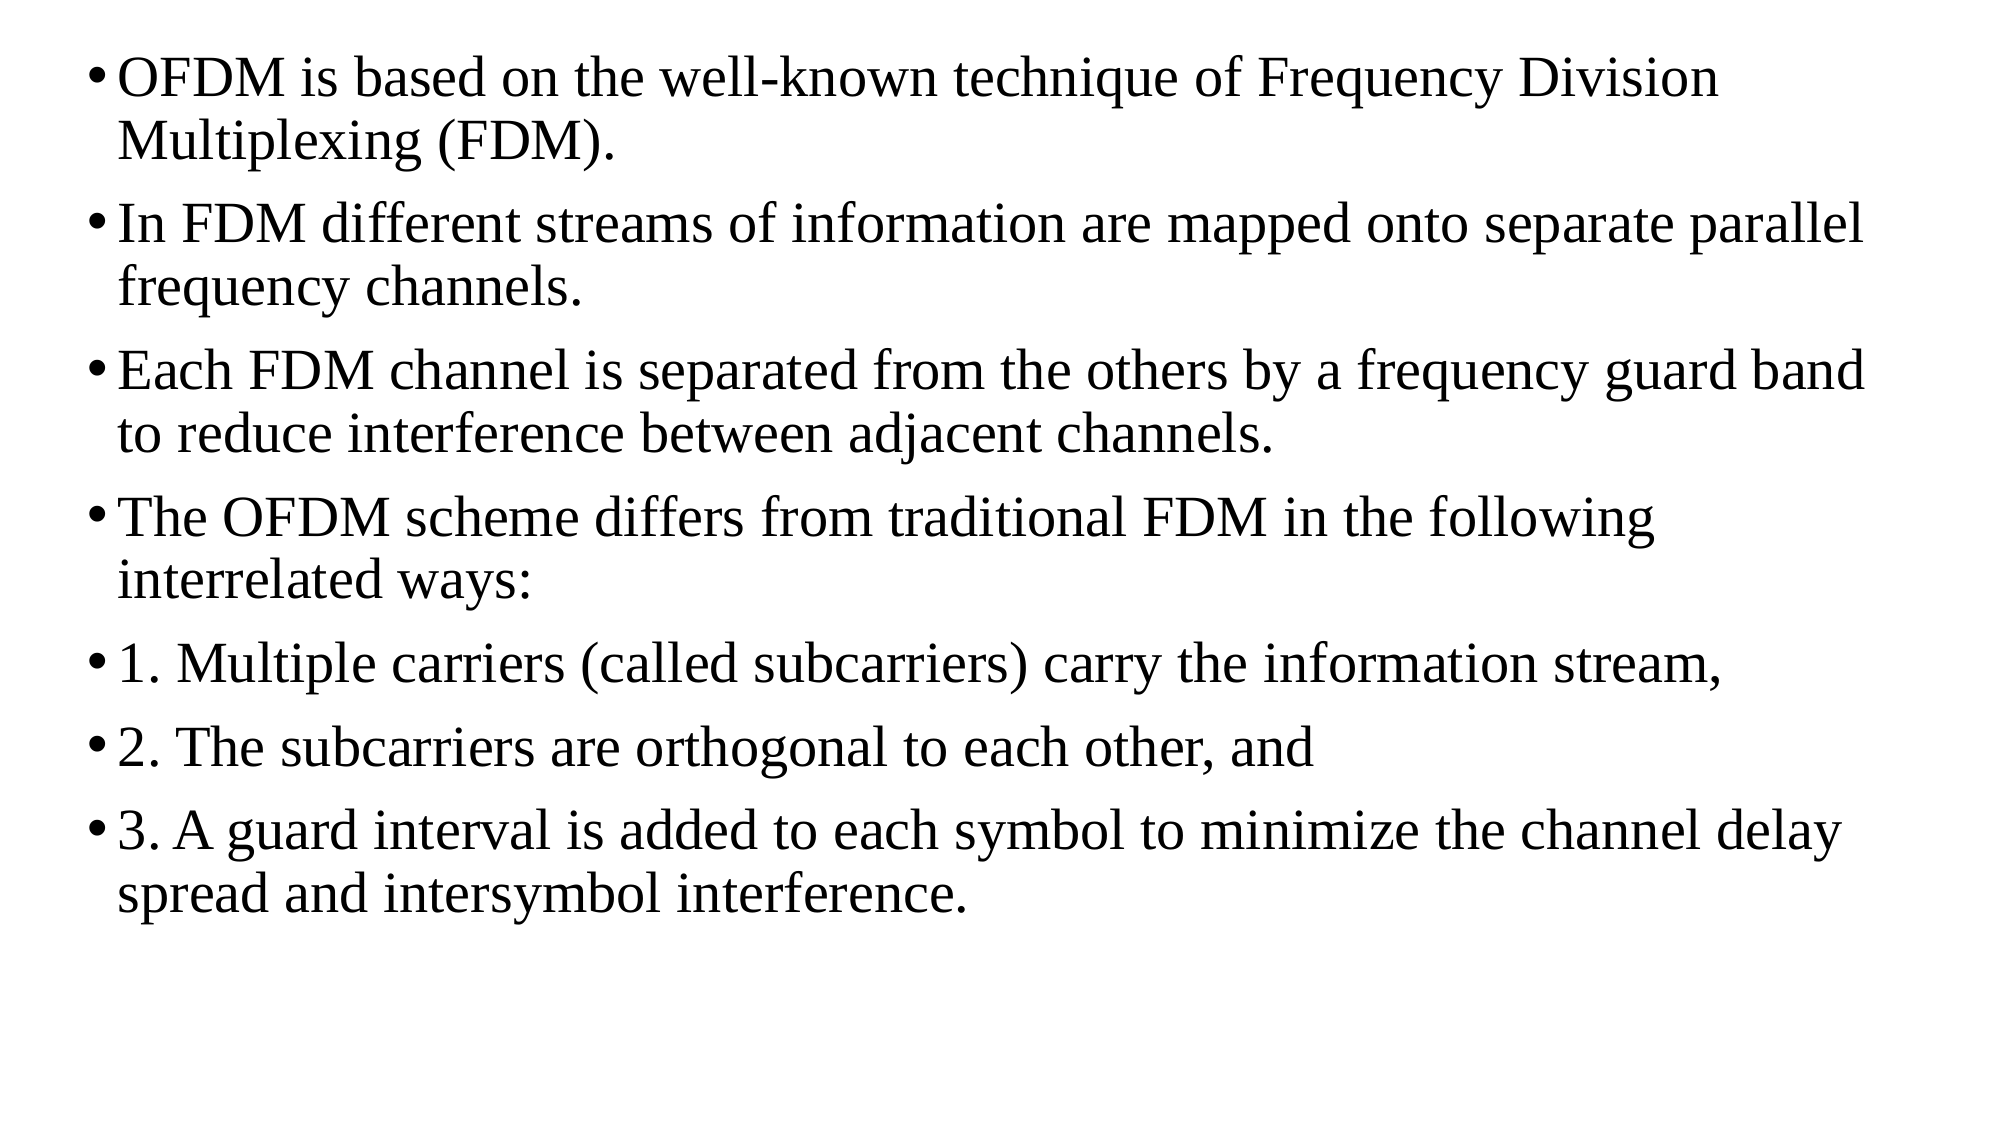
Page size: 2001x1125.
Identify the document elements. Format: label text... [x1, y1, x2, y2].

list OFDM is based on the well-known technique of Frequency Division Multiplexing (FDM). In FDM different streams of information are mapped onto separate parallel frequency channels. Each FDM channel is separated from the others by a frequency guard band to reduce interference between adjacent channels. The OFDM scheme differs from traditional FDM in the following interrelated ways: 1. Multiple carriers (called subcarriers) carry the information stream, 2. The subcarriers are orthogonal to each other, and 3. A guard interval is added to each symbol to minimize the channel delay spread and intersymbol interference. [72, 38, 1916, 997]
